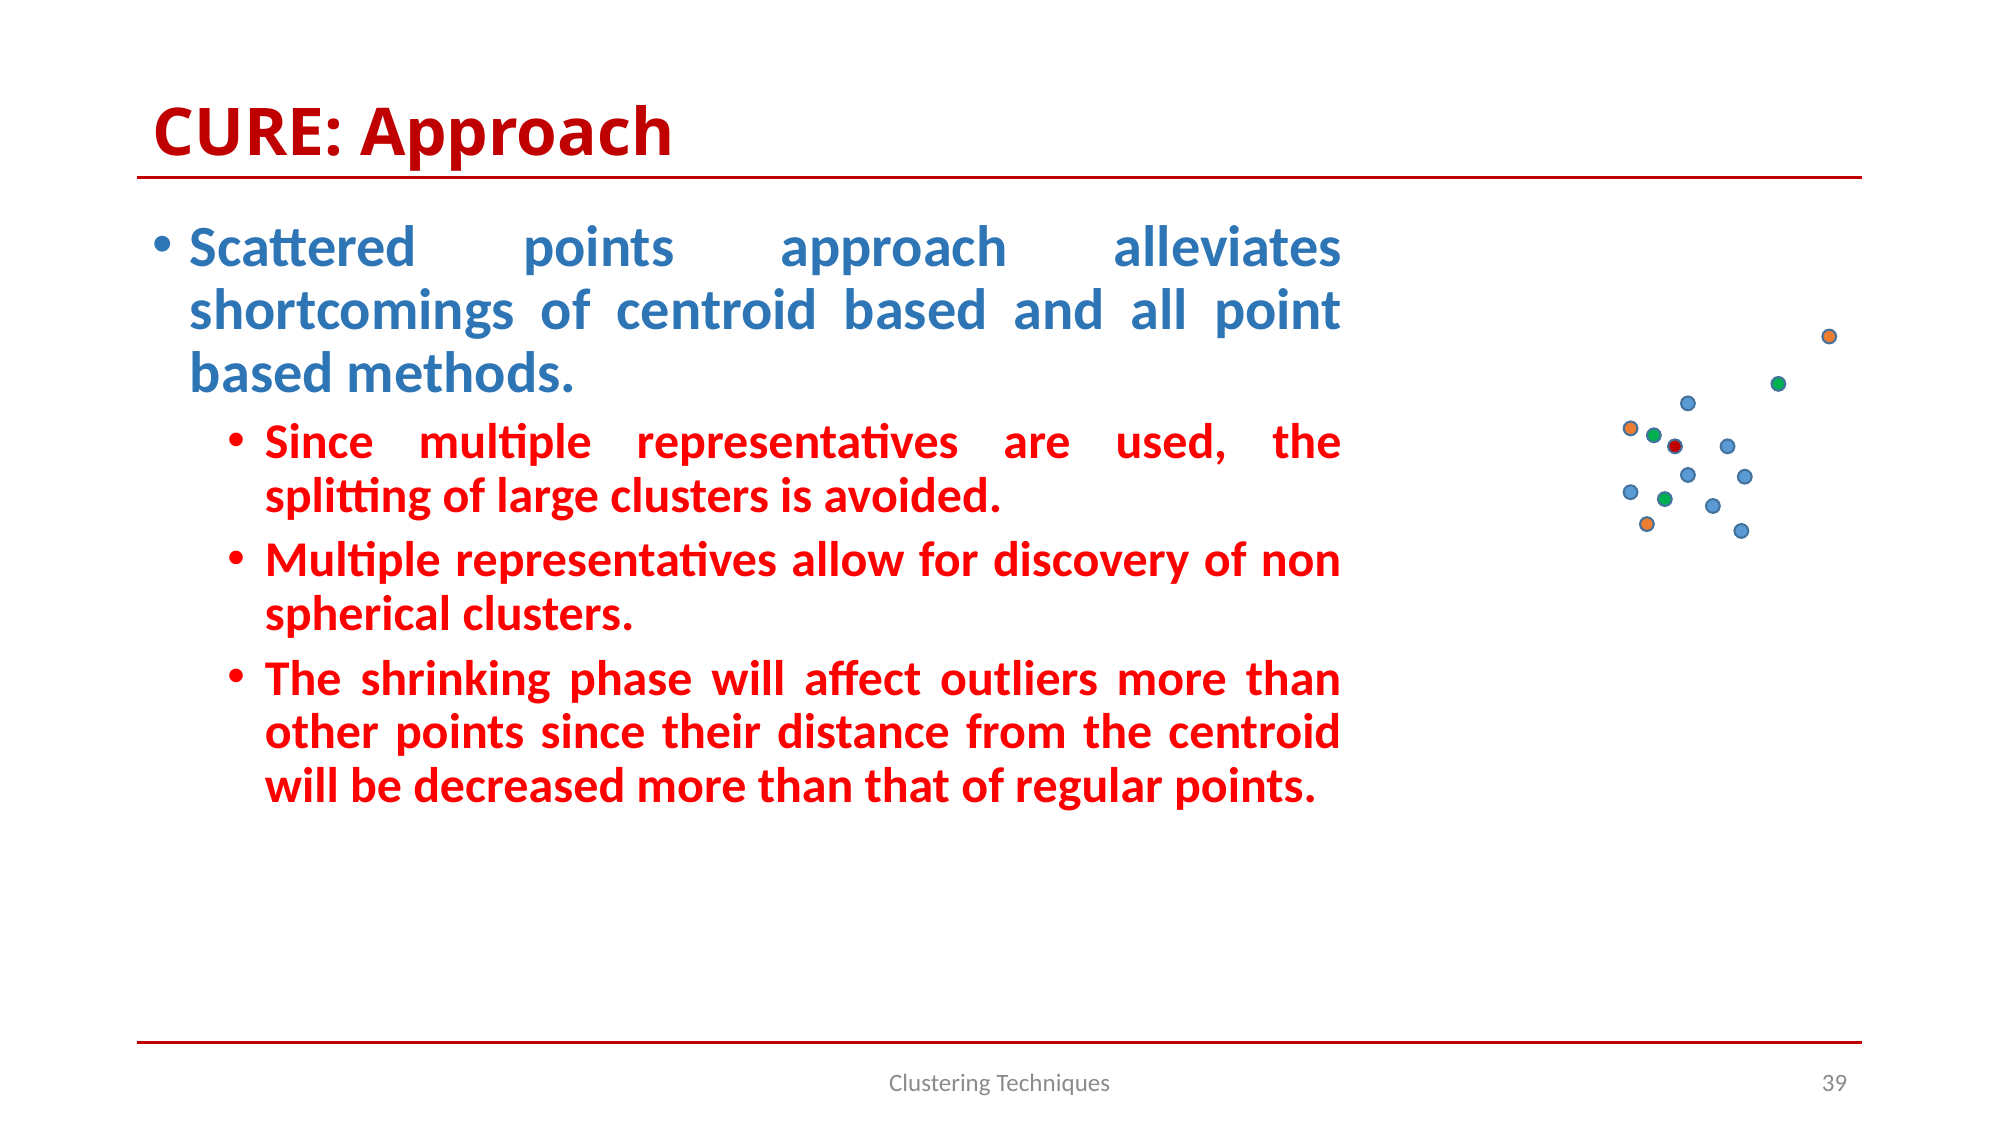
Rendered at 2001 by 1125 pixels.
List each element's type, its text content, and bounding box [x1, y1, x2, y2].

text_box [1770, 375, 1787, 392]
text_box [1645, 427, 1662, 444]
text_box [1704, 498, 1721, 514]
text_box [1679, 466, 1696, 483]
text_box [1679, 395, 1696, 412]
footer Clustering Techniques [662, 1051, 1338, 1111]
text_box [1666, 438, 1683, 455]
text_box [1656, 491, 1673, 508]
text_box [1622, 420, 1639, 437]
text_box [1821, 328, 1838, 345]
slide_number 39 [1412, 1051, 1863, 1111]
text_box [1622, 484, 1639, 501]
text_box [1736, 468, 1753, 485]
text_box [1638, 516, 1655, 533]
text_box [1719, 438, 1736, 455]
title CURE: Approach [137, 90, 1863, 178]
list Scattered points approach alleviates shortcomings of centroid based and all point based methods. Since multiple representatives are used, the splitting of large clusters is avoided. Multiple representatives allow for discovery of non spherical clusters. The shrinking phase will affect outliers more than other points since their distance from the centroid will be decreased more than that of regular points. [137, 208, 1358, 1014]
text_box [1733, 522, 1750, 539]
